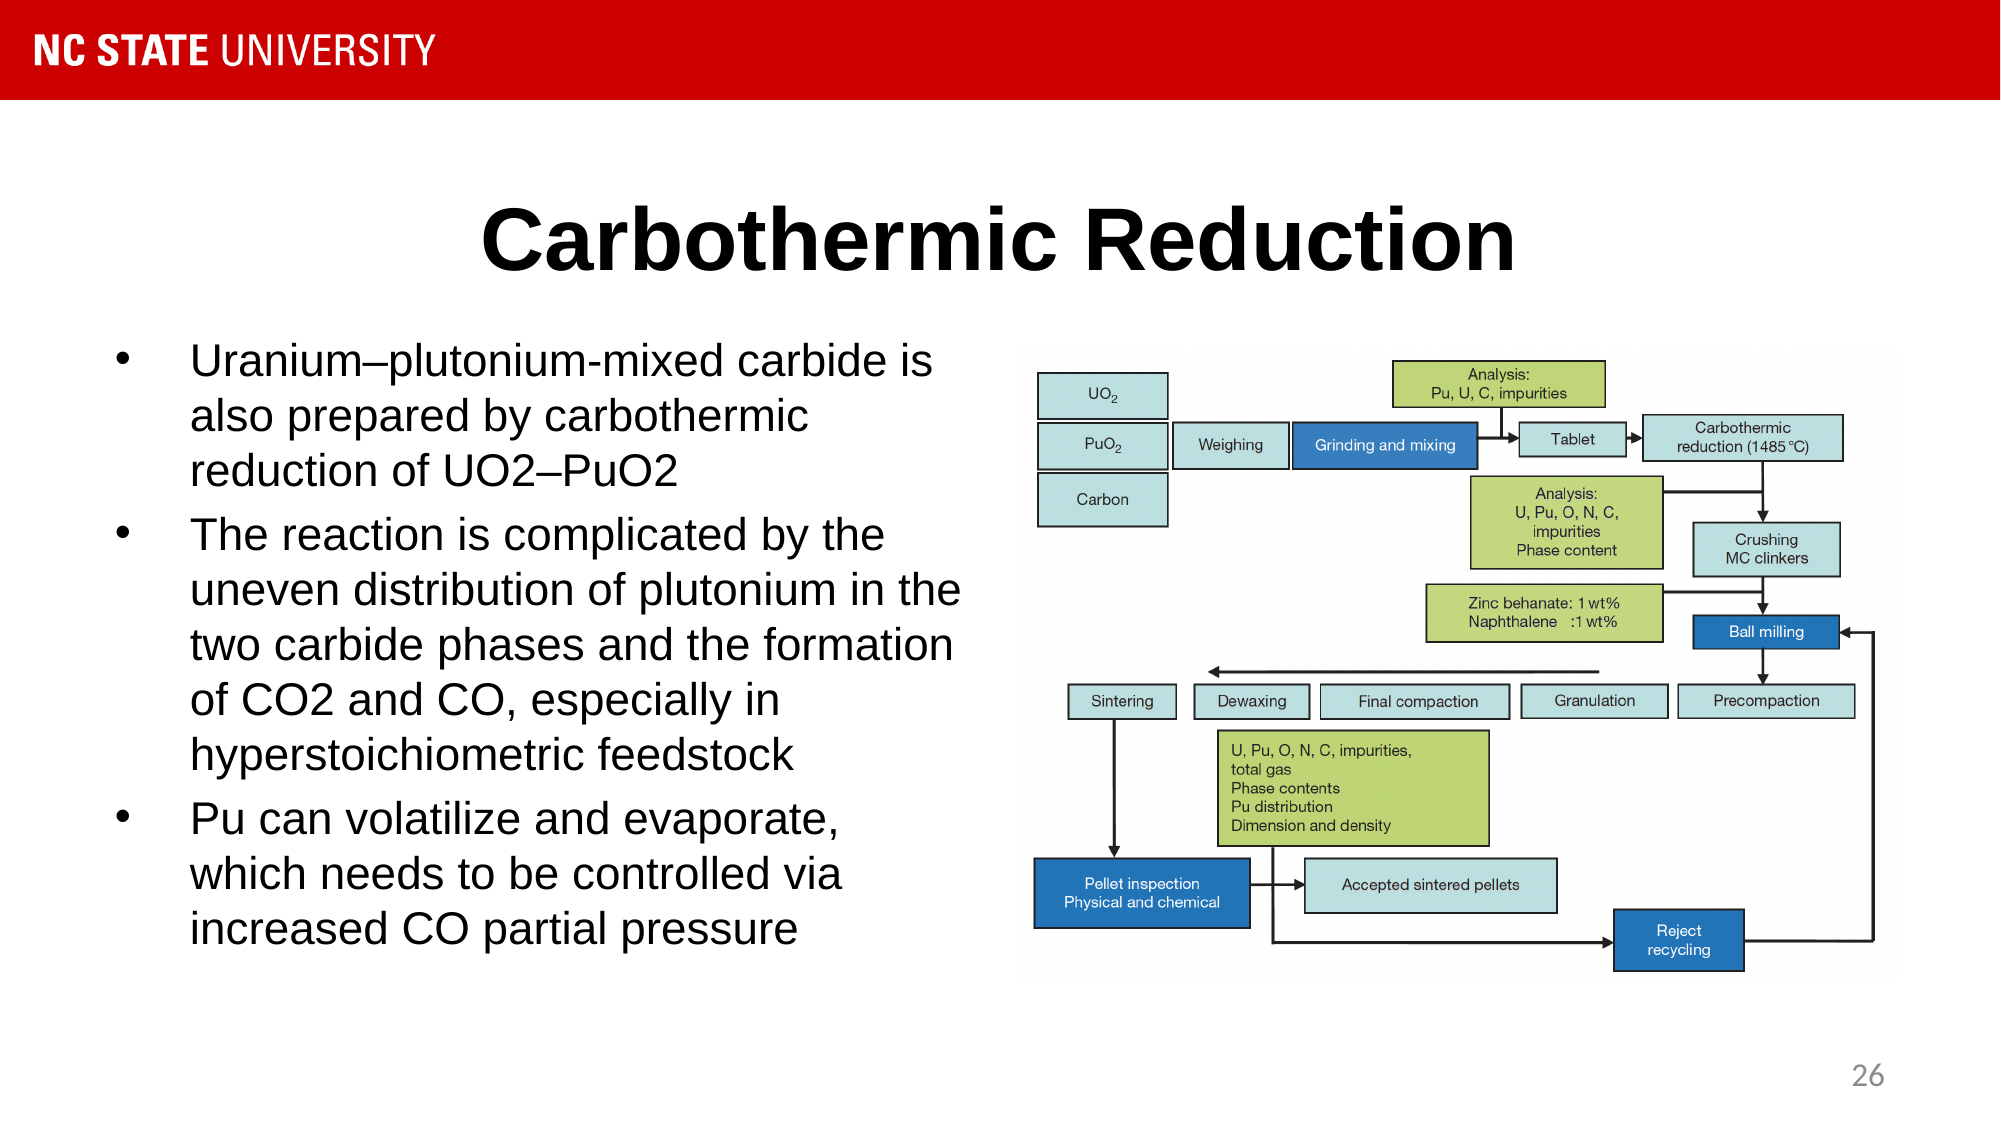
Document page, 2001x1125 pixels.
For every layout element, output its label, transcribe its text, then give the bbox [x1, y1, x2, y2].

list Uranium–plutonium-mixed carbide is also prepared by carbothermic reduction of UO2–PuO2 The reaction is complicated by the uneven distribution of plutonium in the two carbide phases and the formation of CO2 and CO, especially in hyperstoichiometric feedstock Pu can volatilize and evaporate, which needs to be controlled via increased CO partial pressure [99, 322, 984, 1005]
title Carbothermic Reduction [99, 147, 1900, 323]
picture [0, 0, 2001, 100]
slide_number 26 [1433, 1042, 1900, 1103]
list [1016, 348, 1901, 980]
